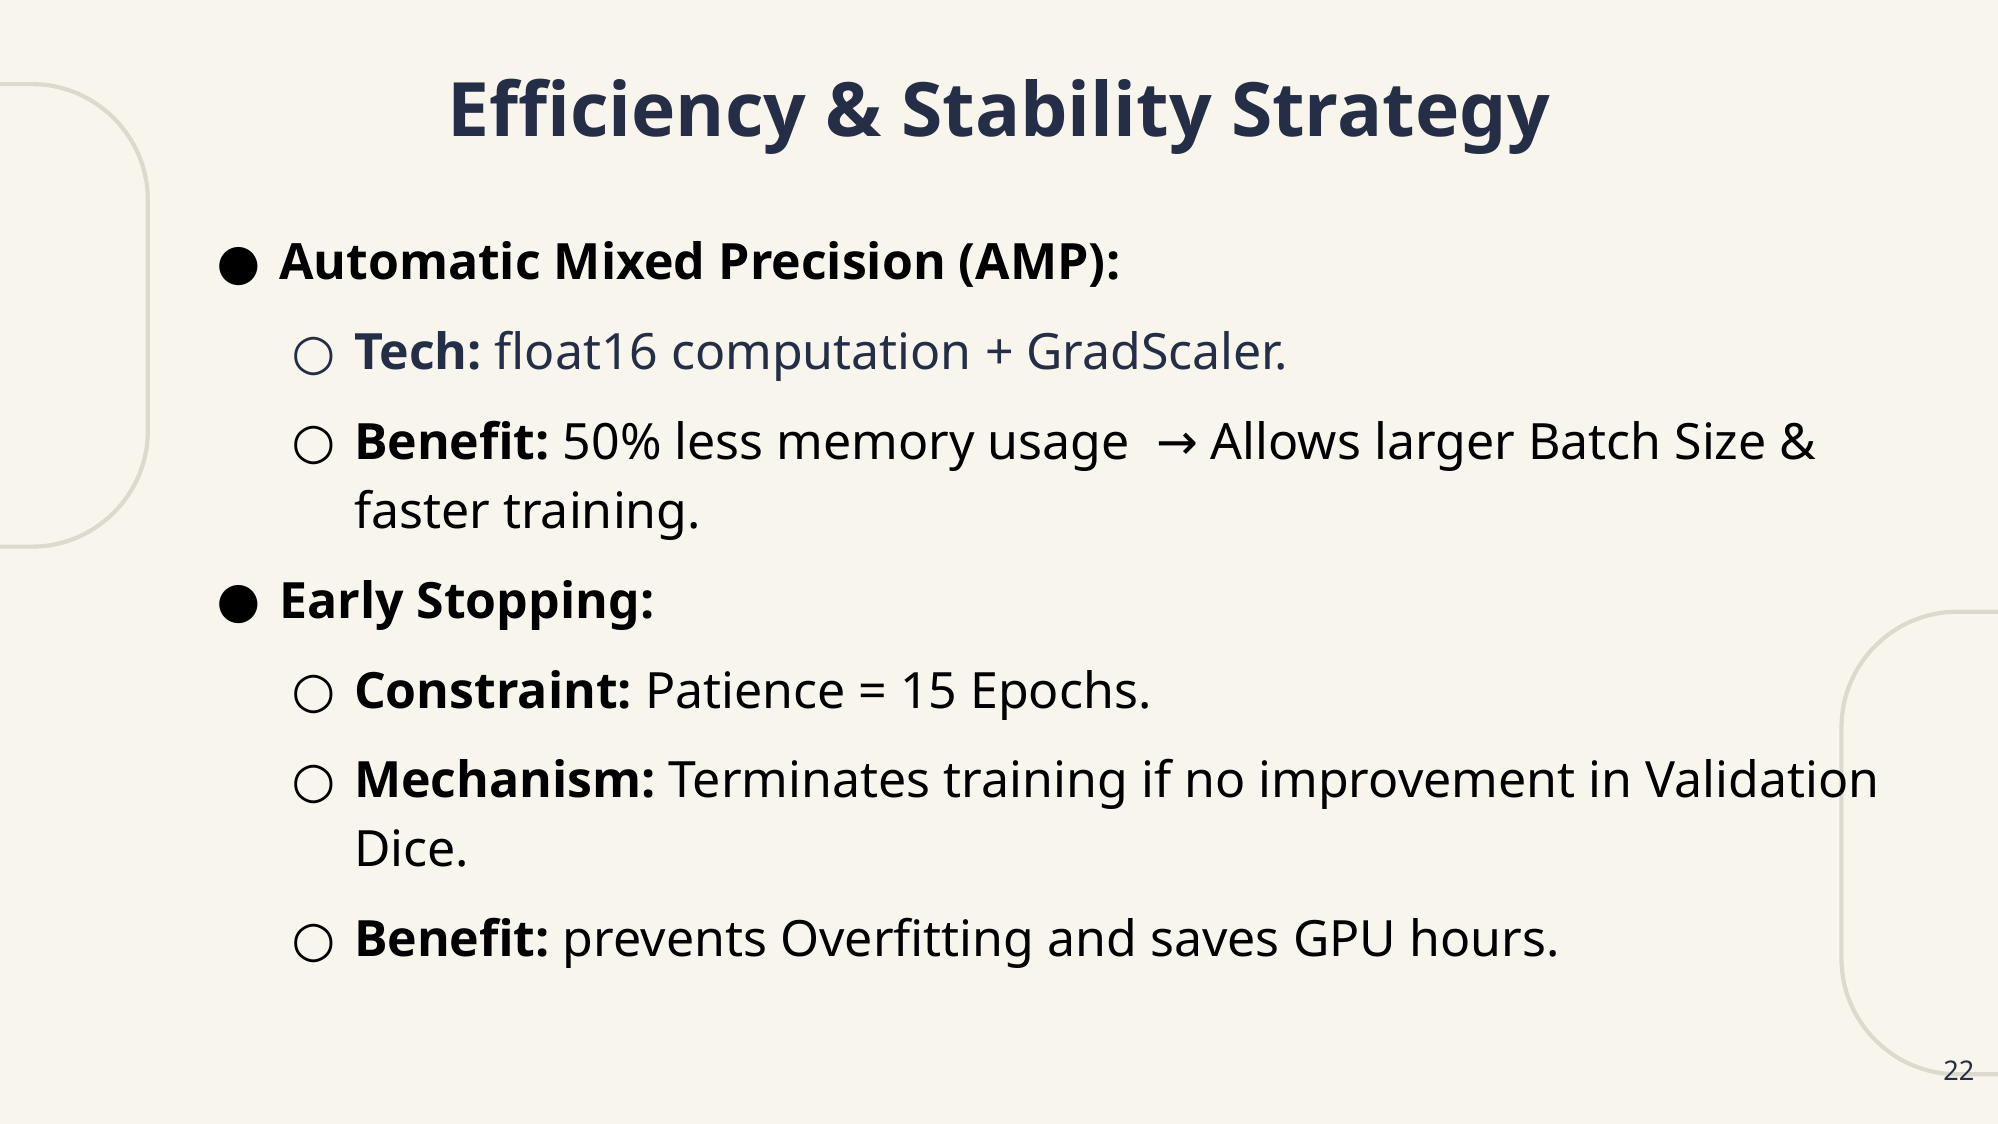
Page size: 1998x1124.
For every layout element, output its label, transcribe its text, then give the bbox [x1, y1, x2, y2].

text_box Automatic Mixed Precision (AMP): Tech: float16 computation + GradScaler. Benefit: 50% less memory usage → Allows larger Batch Size & faster training. Early Stopping: Constraint: Patience = 15 Epochs. Mechanism: Terminates training if no improvement in Validation Dice. Benefit: prevents Overfitting and saves GPU hours. [189, 205, 1927, 1010]
title Efficiency & Stability Strategy [71, 0, 1927, 221]
slide_number ‹#› [1869, 1037, 1990, 1124]
